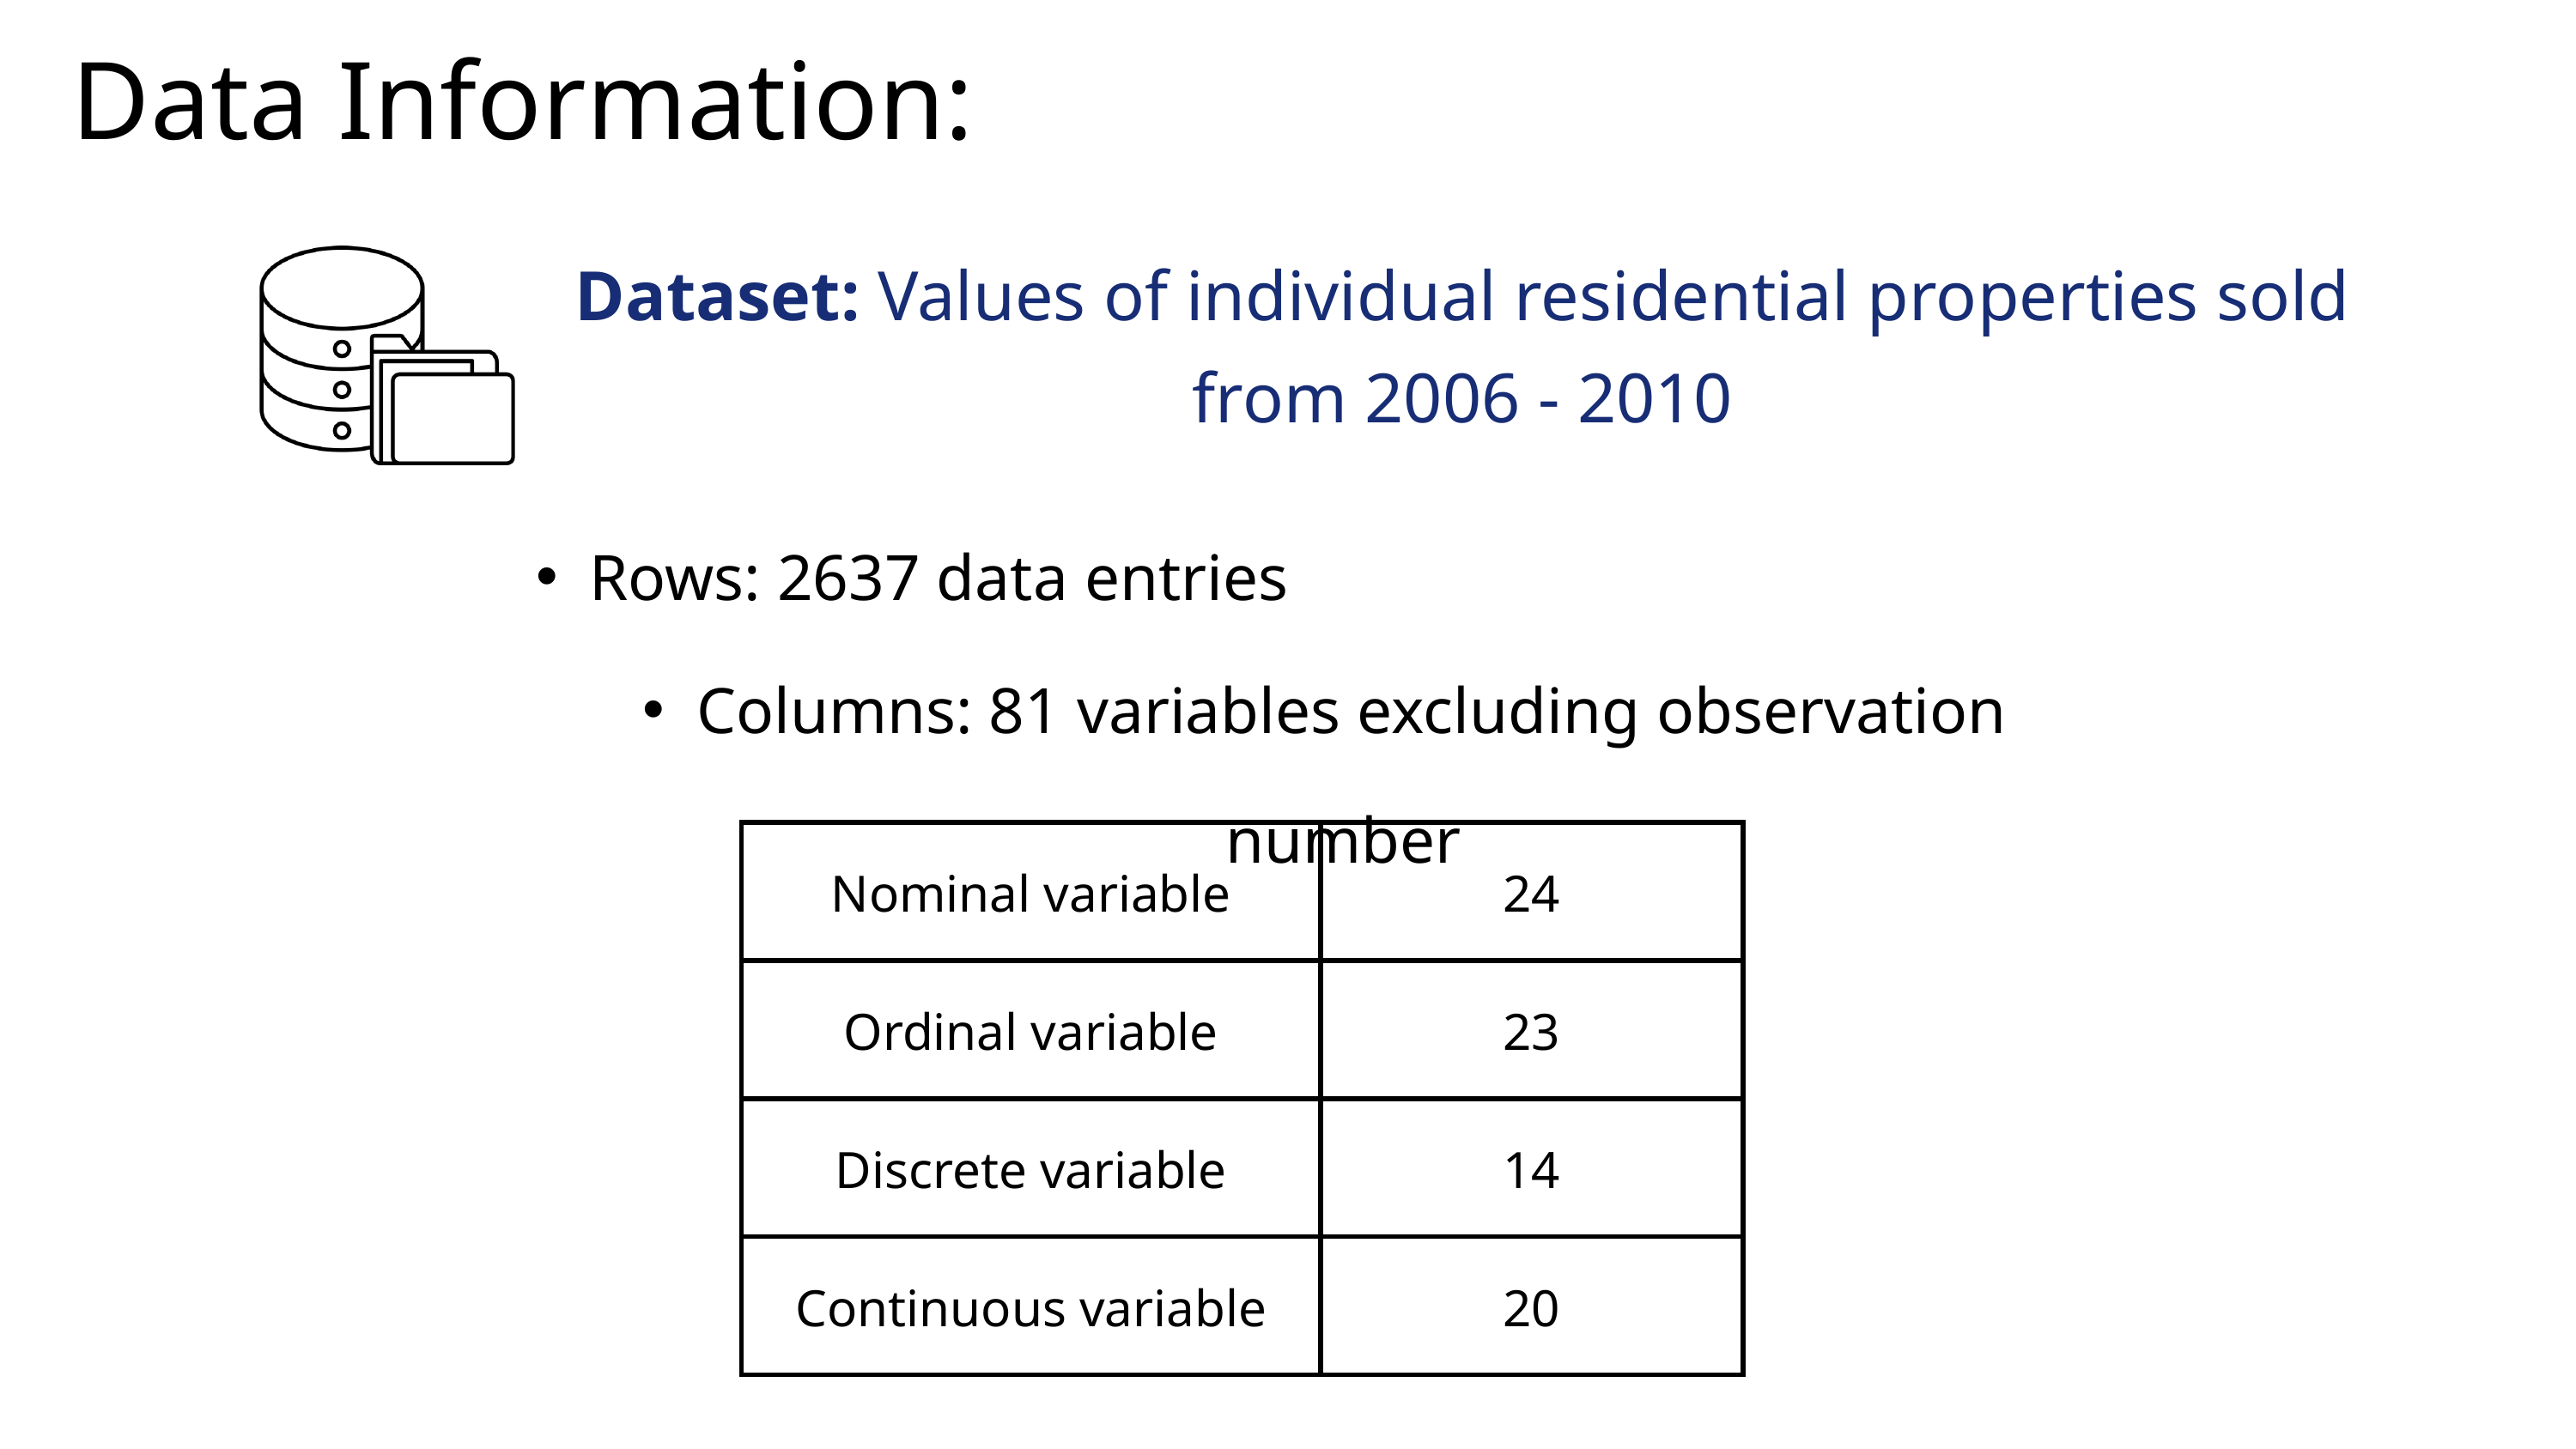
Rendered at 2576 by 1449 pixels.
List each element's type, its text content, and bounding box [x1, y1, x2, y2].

text_box Dataset: Values of individual residential properties sold from 2006 - 2010 [538, 233, 2387, 437]
table_cell Ordinal variable [744, 963, 1318, 1096]
table_header Nominal variable [744, 876, 1318, 958]
table_cell 14 [1323, 1101, 1741, 1234]
table_header 24 [1323, 876, 1741, 958]
table_cell Continuous variable [744, 1239, 1318, 1373]
text_box Rows: 2637 data entries [479, 482, 1293, 613]
text_box Columns: 81 variables excluding observation number [479, 616, 2118, 876]
text_box [259, 246, 515, 465]
table_cell 23 [1323, 963, 1741, 1096]
table_cell Discrete variable [744, 1101, 1318, 1234]
text_box Data Information: [72, 38, 1662, 161]
table_cell 20 [1323, 1239, 1741, 1373]
